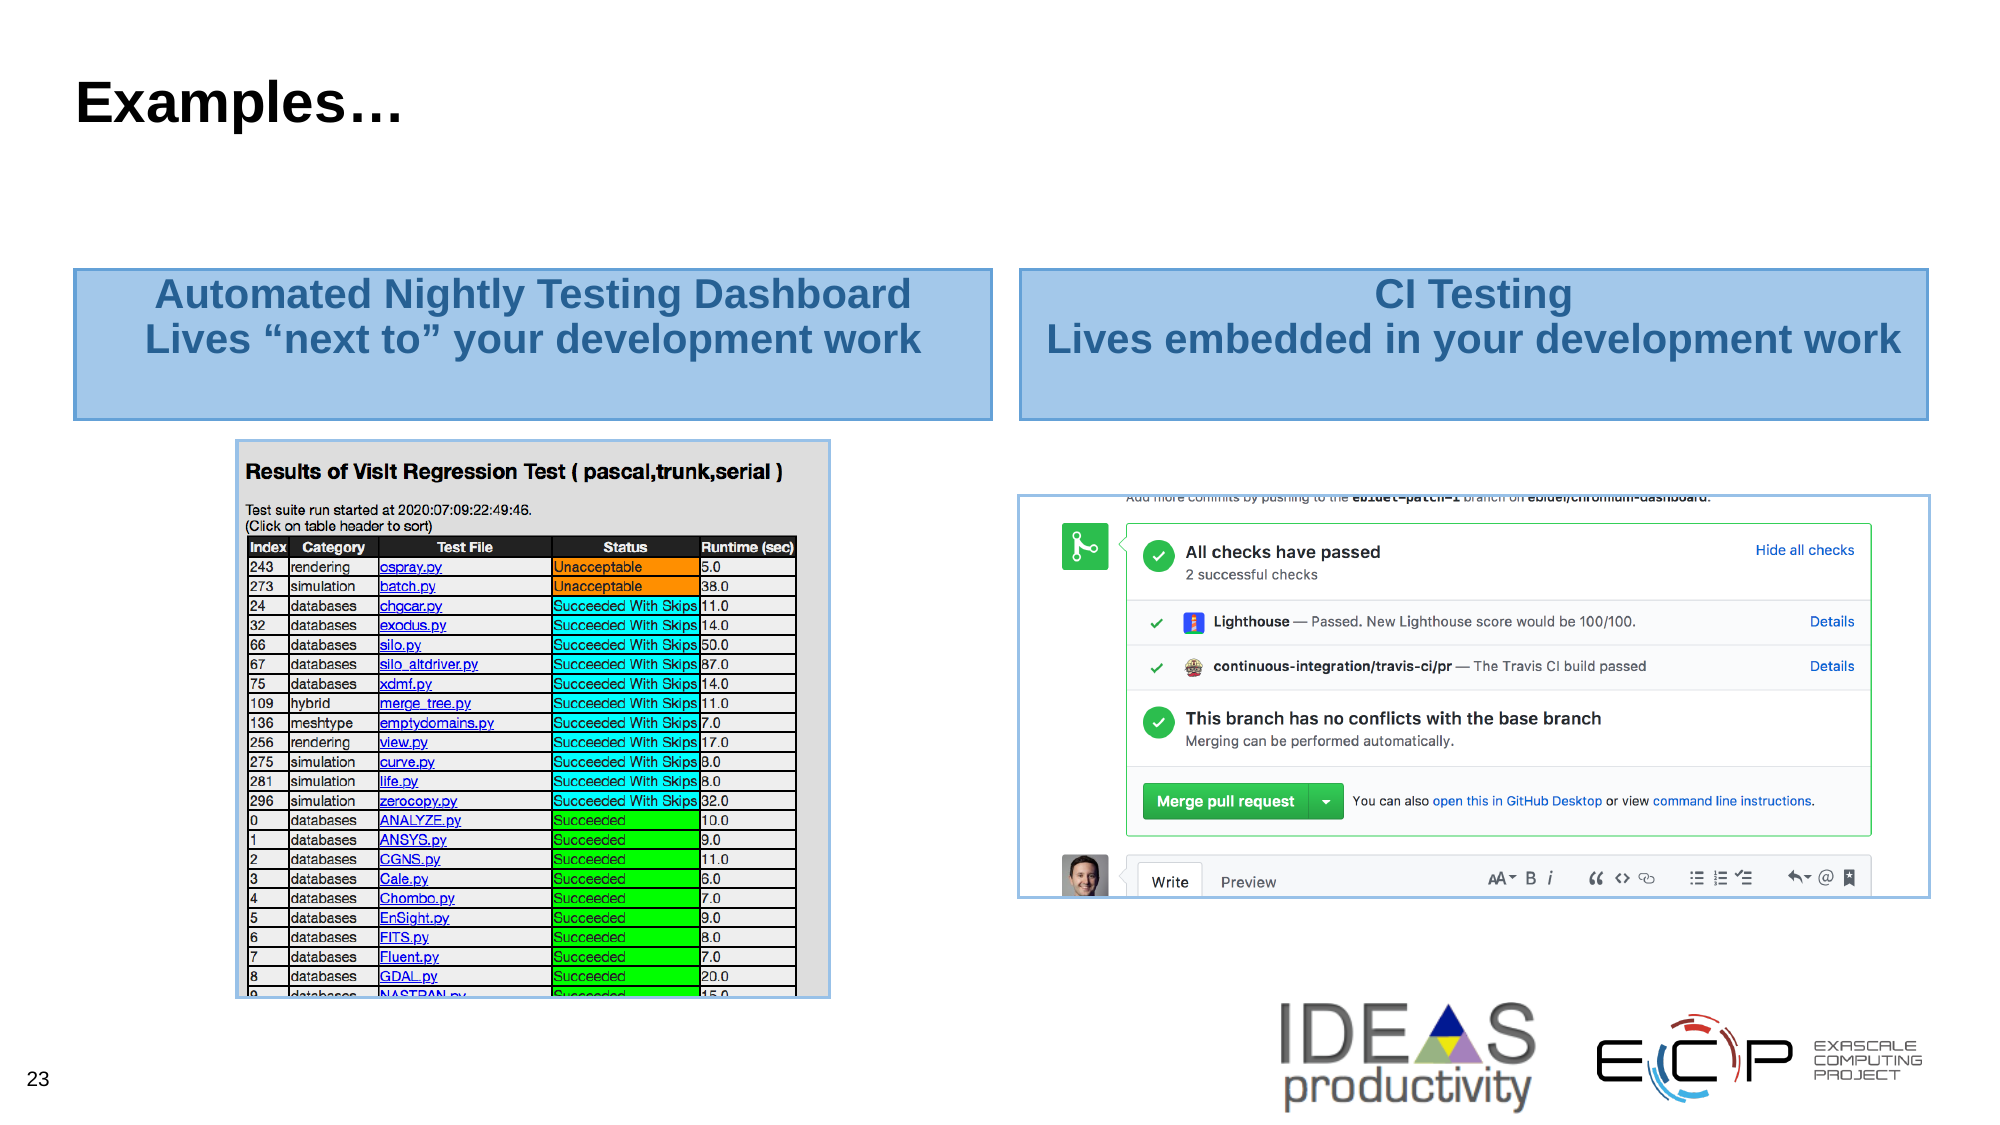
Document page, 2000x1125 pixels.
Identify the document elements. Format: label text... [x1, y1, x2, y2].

list CI Testing Lives embedded in your development work [1019, 268, 1929, 421]
picture [1280, 1002, 1537, 1114]
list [1019, 496, 1928, 896]
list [238, 441, 829, 996]
list Automated Nightly Testing Dashboard Lives “next to” your development work [73, 268, 993, 421]
picture [1597, 1014, 1922, 1103]
title Examples… [59, 67, 1927, 218]
